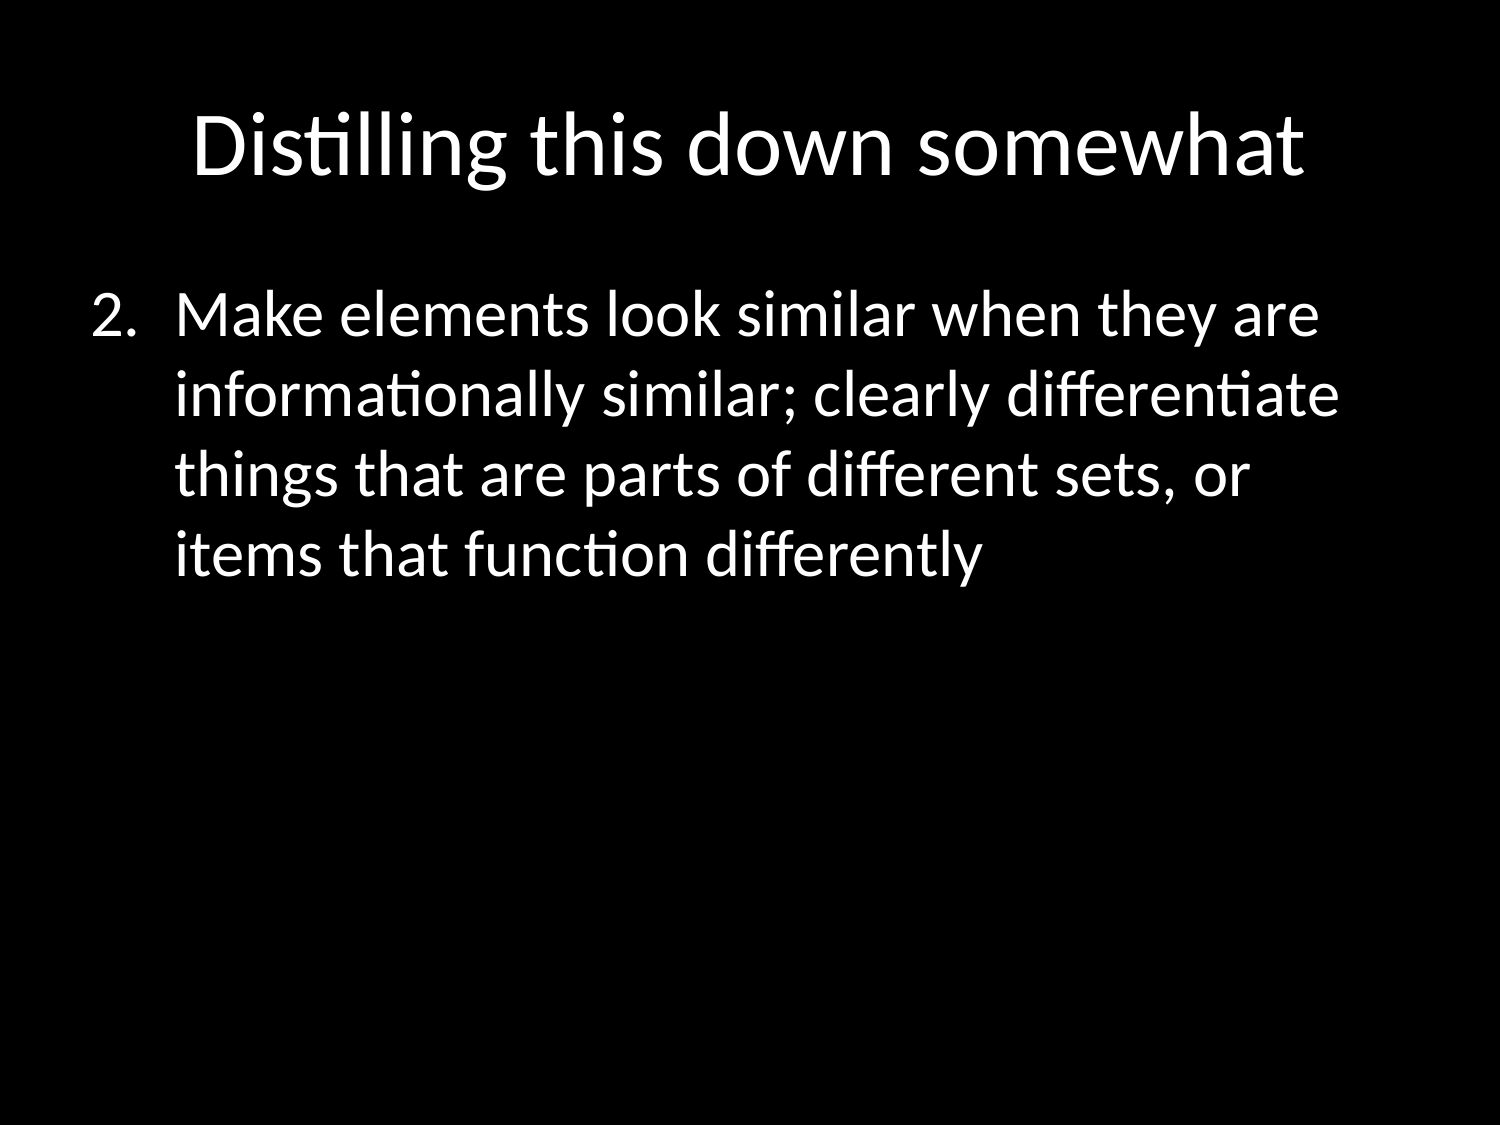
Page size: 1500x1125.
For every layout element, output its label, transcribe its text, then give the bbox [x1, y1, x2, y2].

list Make elements look similar when they are informationally similar; clearly differentiate things that are parts of different sets, or items that function differently [75, 262, 1425, 1005]
title Distilling this down somewhat [75, 45, 1425, 233]
